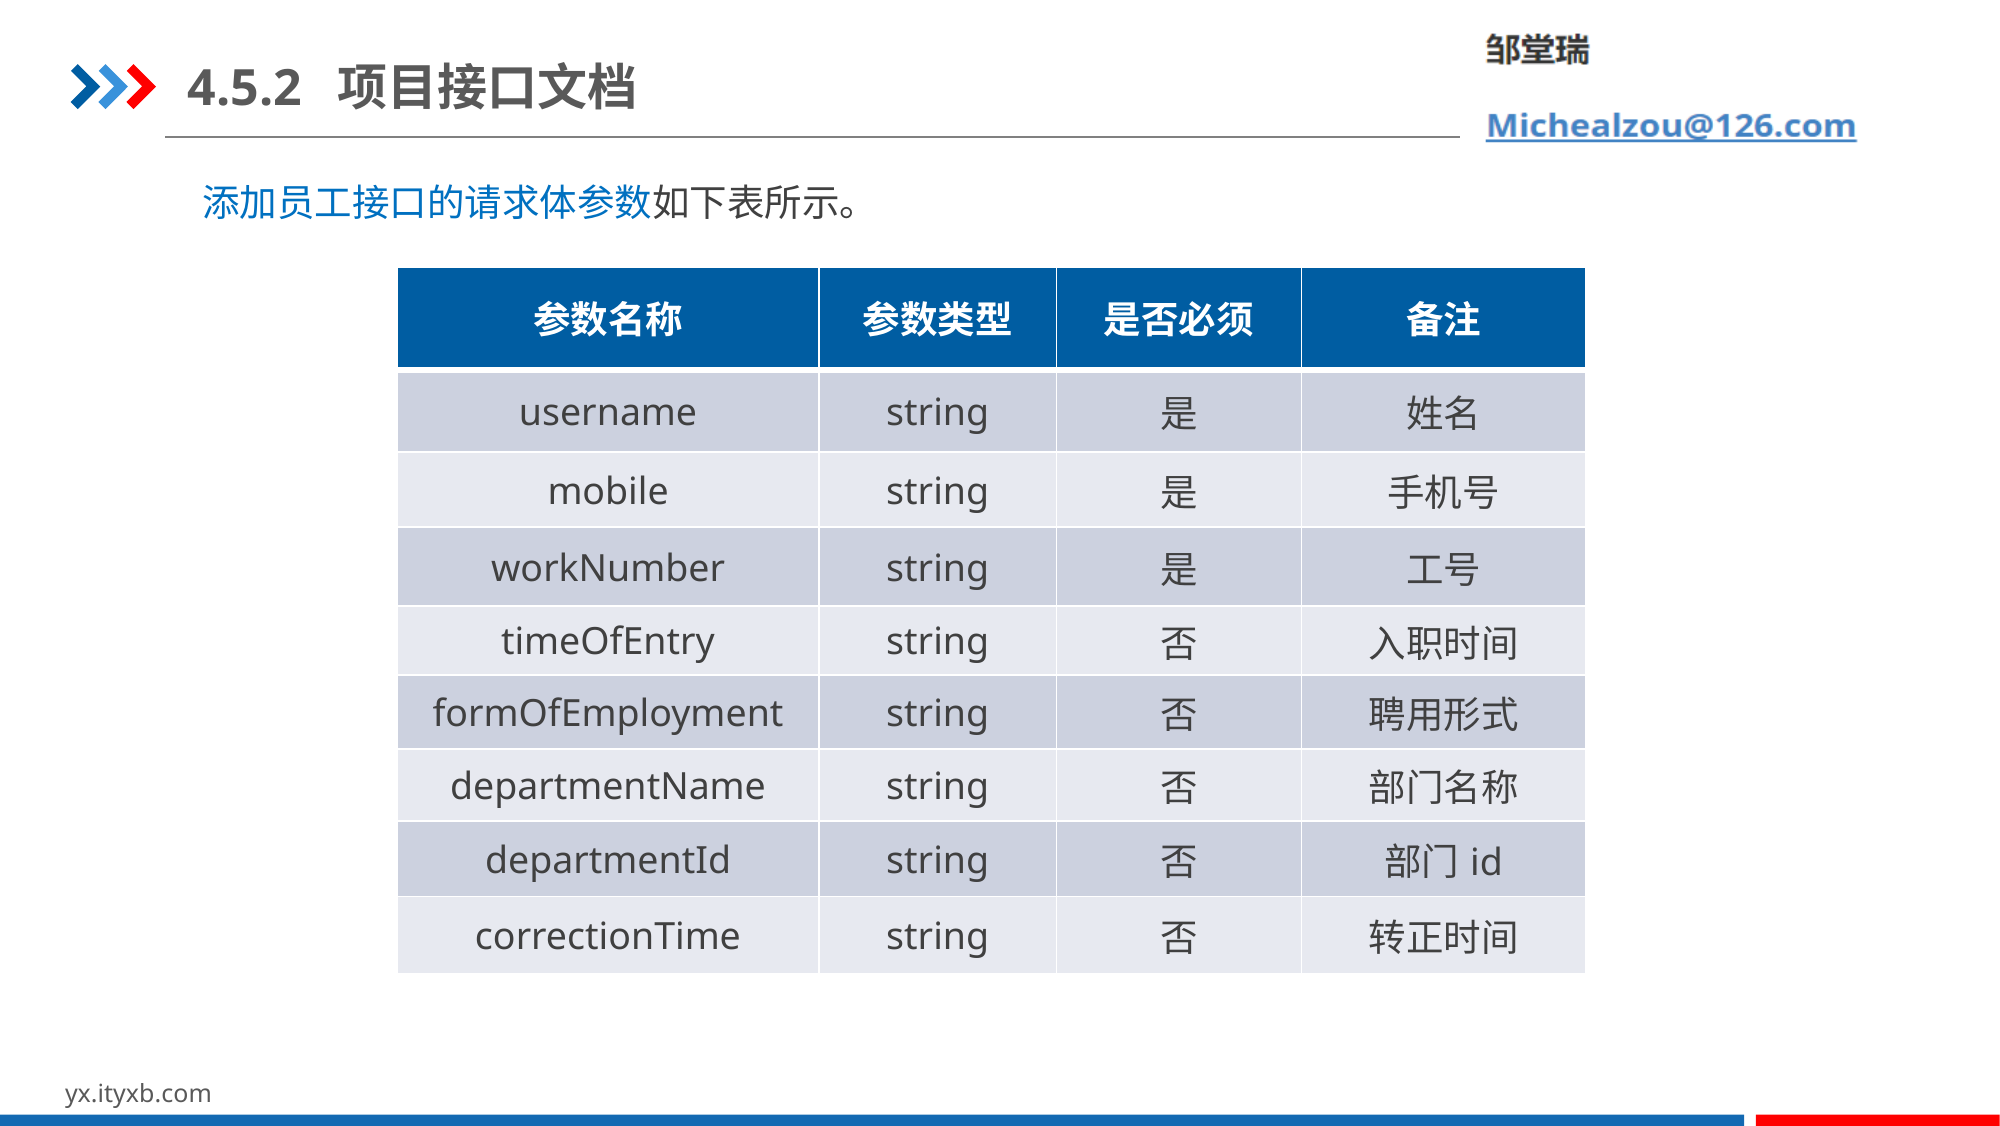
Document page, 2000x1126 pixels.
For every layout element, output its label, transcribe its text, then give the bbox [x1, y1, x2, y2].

table_cell correctionTime [398, 897, 818, 973]
table_cell departmentId [398, 822, 818, 896]
text_box 添加员工接口的请求体参数如下表所示。 [187, 149, 1886, 232]
table_cell 否 [1057, 750, 1301, 820]
table_cell 部门id [1302, 822, 1585, 896]
table_cell 工号 [1302, 528, 1585, 605]
table_cell 入职时间 [1302, 607, 1585, 674]
picture [1460, 0, 1898, 145]
table_cell username [398, 373, 818, 451]
table_cell formOfEmployment [398, 676, 818, 748]
table_cell 否 [1057, 897, 1301, 973]
table_cell 是 [1057, 528, 1301, 605]
table_cell mobile [398, 453, 818, 526]
table_cell departmentName [398, 750, 818, 820]
table_cell workNumber [398, 528, 818, 605]
table_cell 转正时间 [1302, 897, 1585, 973]
table_cell string [820, 676, 1056, 748]
table_cell 部门名称 [1302, 750, 1585, 820]
table_cell 是 [1057, 373, 1301, 451]
table_header 参数名称 [398, 268, 818, 367]
table_cell string [820, 822, 1056, 896]
table_cell 否 [1057, 607, 1301, 674]
table_cell string [820, 528, 1056, 605]
table_cell string [820, 607, 1056, 674]
table_cell 聘用形式 [1302, 676, 1585, 748]
table_cell 否 [1057, 822, 1301, 896]
table_cell string [820, 897, 1056, 973]
table_cell 手机号 [1302, 453, 1585, 526]
table_cell 是 [1057, 453, 1301, 526]
table_cell timeOfEntry [398, 607, 818, 674]
table_header 参数类型 [820, 268, 1056, 367]
table_header 是否必须 [1057, 268, 1301, 367]
text_box 4.5.2 项目接口文档 [187, 43, 827, 127]
table_cell 否 [1057, 676, 1301, 748]
table_header 备注 [1302, 268, 1585, 367]
table_cell string [820, 373, 1056, 451]
table_cell 姓名 [1302, 373, 1585, 451]
table_cell string [820, 750, 1056, 820]
table_cell string [820, 453, 1056, 526]
